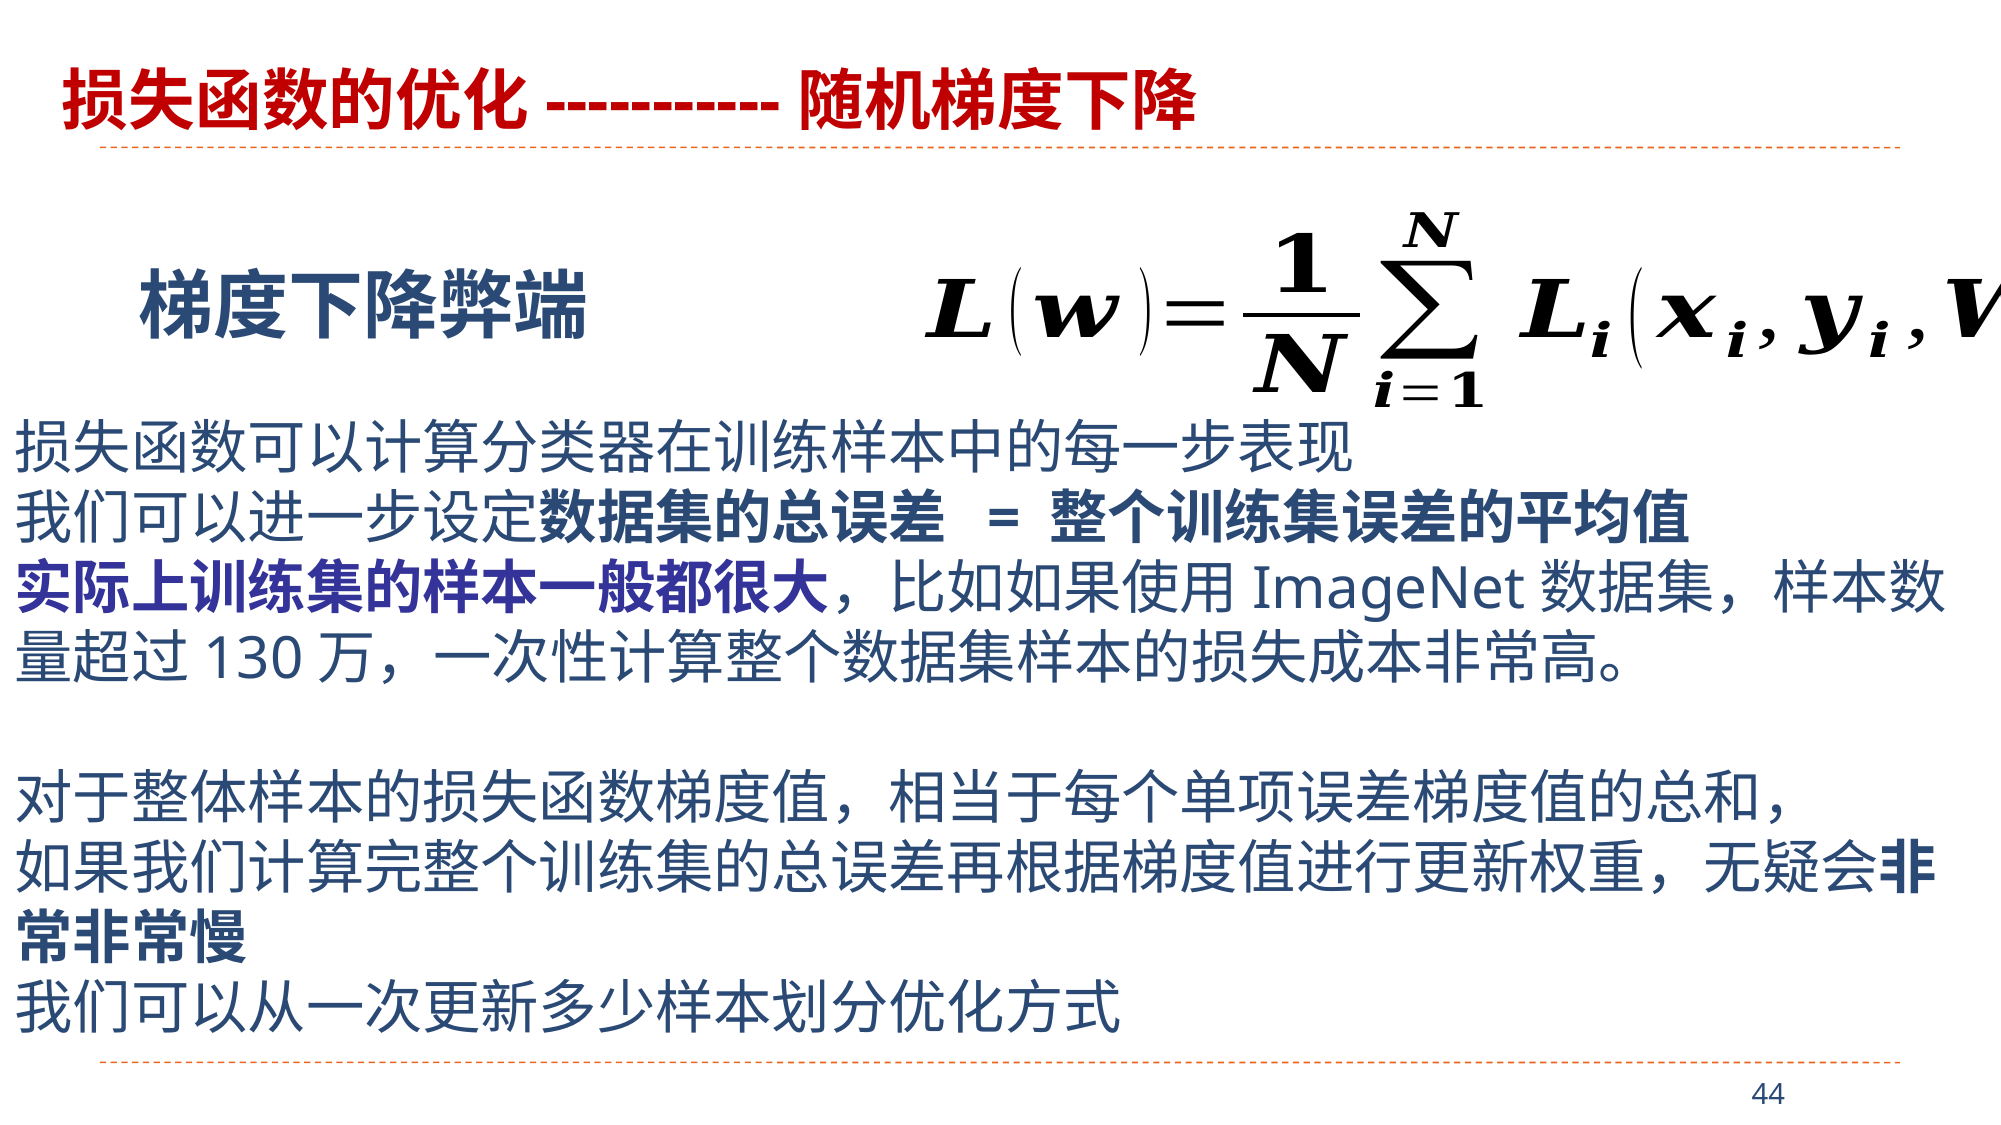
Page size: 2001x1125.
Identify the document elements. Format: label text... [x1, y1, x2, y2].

text_box 梯度下降弊端 [123, 250, 733, 356]
text_box 损失函数可以计算分类器在训练样本中的每一步表现 我们可以进一步设定数据集的总误差 = 整个训练集误差的平均值 实际上训练集的样本一般都很大，比如如果使用ImageNet数据集，样本数量超过130万，一次性计算整个数据集样本的损失成本非常高。 对于整体样本的损失函数梯度值，相当于每个单项误差梯度值的总和， 如果我们计算完整个训练集的总误差再根据梯度值进行更新权重，无疑会非常非常慢 我们可以从一次更新多少样本划分优化方式 [0, 402, 2000, 1048]
text_box 损失函数的优化-----------随机梯度下降 [47, 35, 1663, 161]
